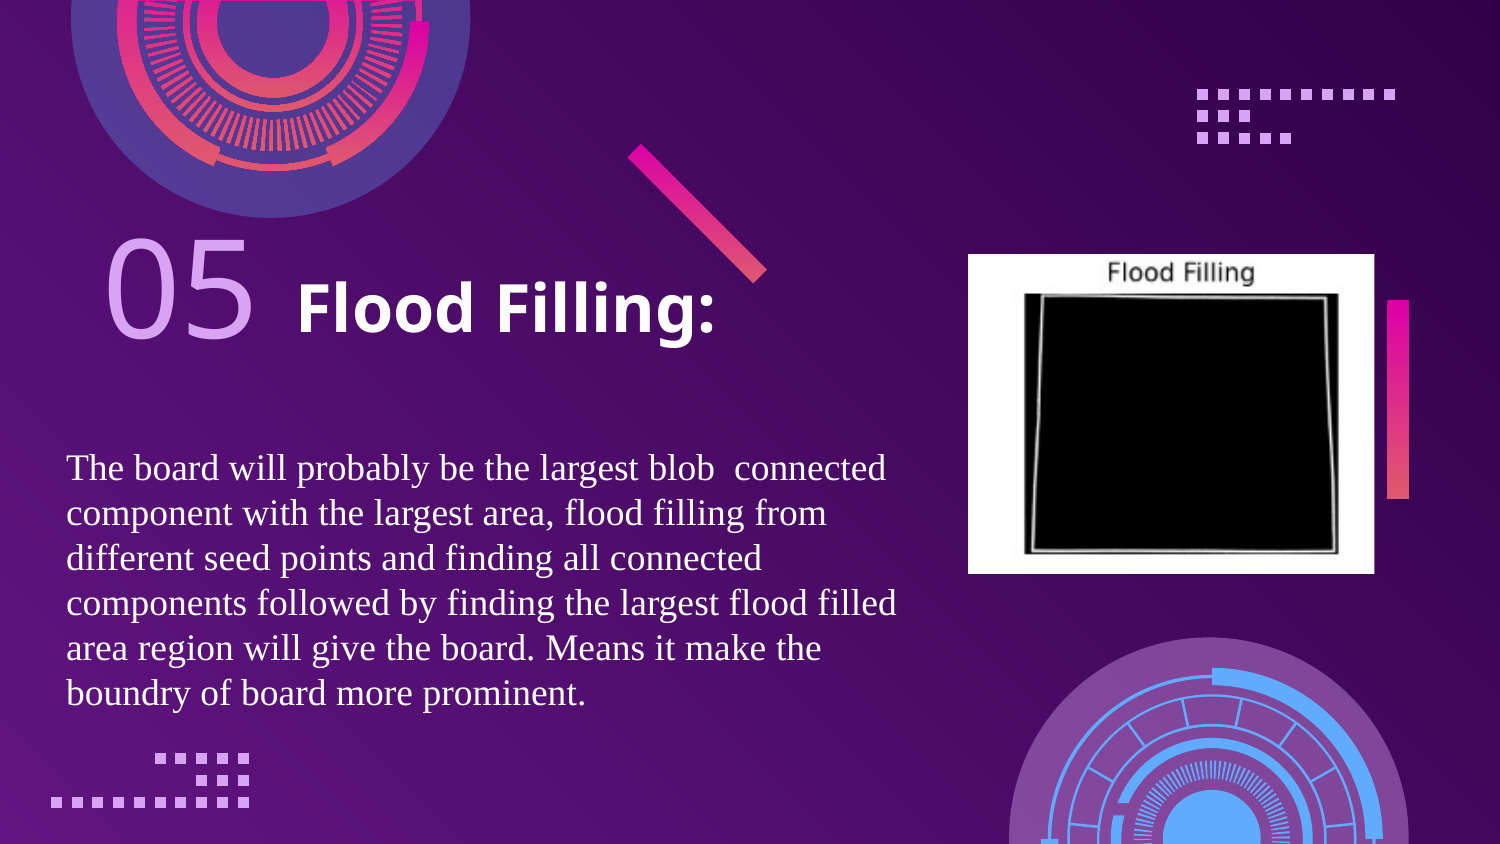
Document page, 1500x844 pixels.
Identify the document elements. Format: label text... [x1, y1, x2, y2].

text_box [50, 752, 250, 809]
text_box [1197, 88, 1396, 144]
picture [967, 253, 1375, 574]
text_box [627, 143, 768, 284]
text_box [1387, 299, 1409, 500]
title Flood Filling: [347, 230, 1115, 369]
title 05 [15, 190, 347, 377]
subtitle The board will probably be the largest blob connected component with the largest area, flood filling from different seed points and finding all connected components followed by finding the largest flood filled area region will give the board. Means it make the boundry of board more prominent. [51, 368, 947, 828]
